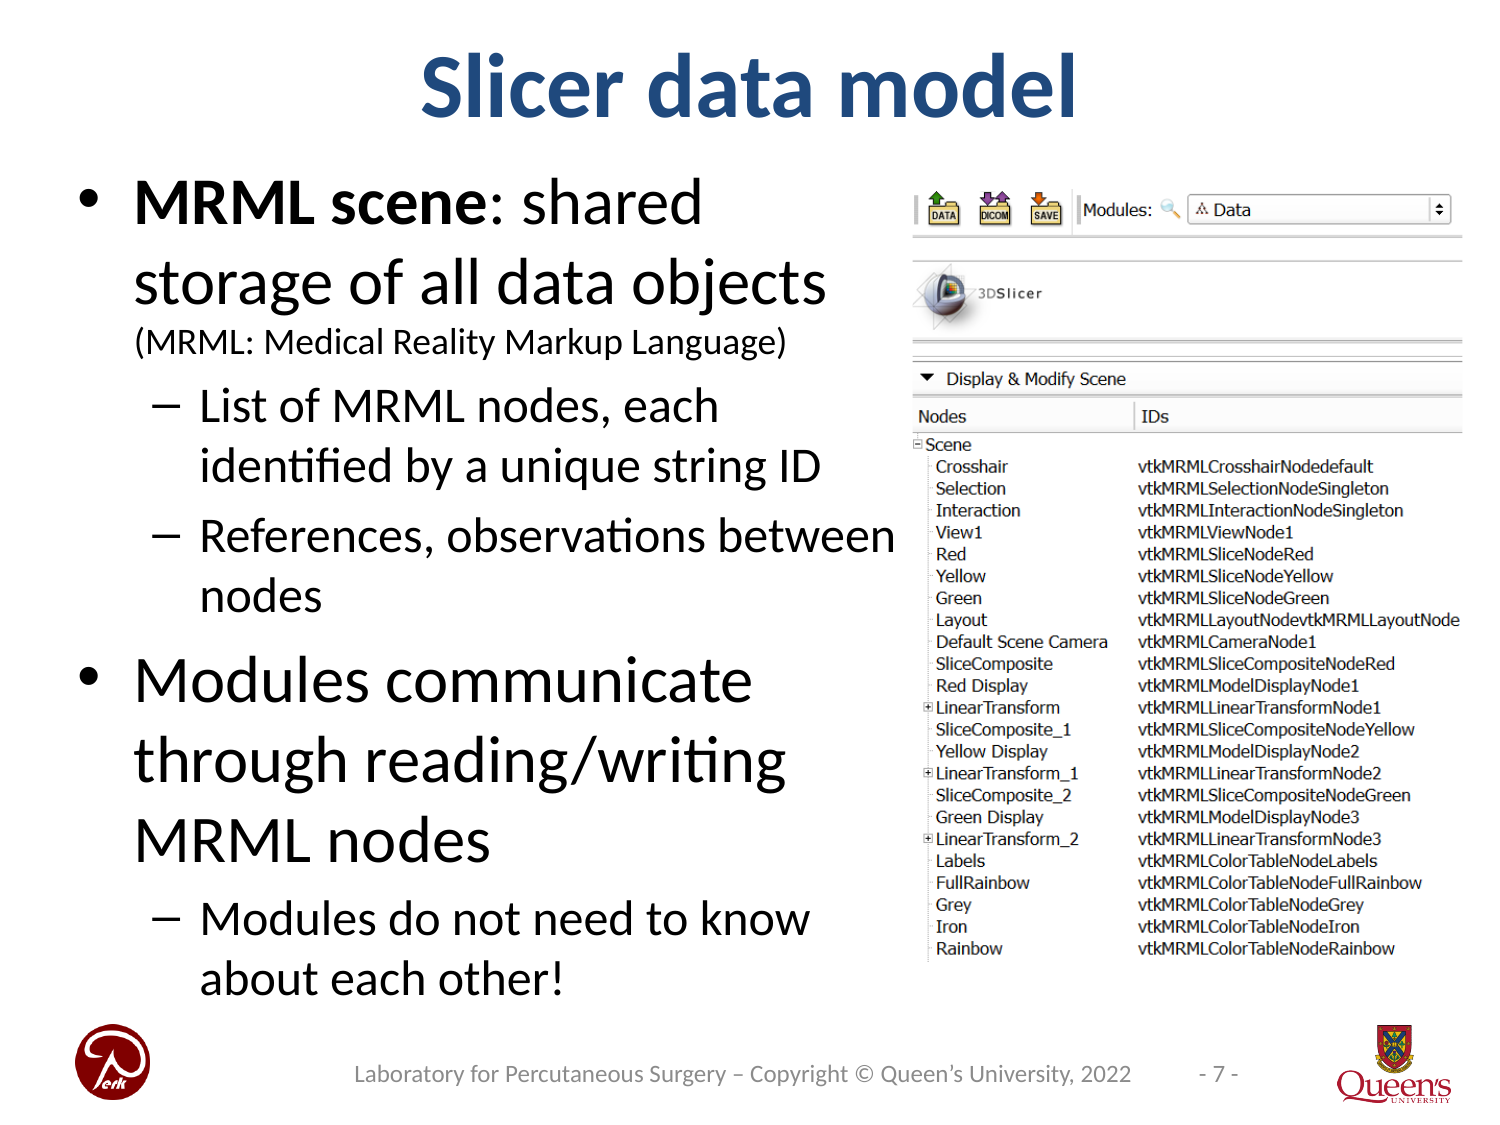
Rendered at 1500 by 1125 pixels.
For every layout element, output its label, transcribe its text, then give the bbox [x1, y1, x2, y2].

text_box MRML scene: shared storage of all data objects (MRML: Medical Reality Markup Language) List of MRML nodes, each identified by a unique string ID References, observations between nodes Modules communicate through reading/writing MRML nodes Modules do not need to know about each other! [62, 149, 913, 938]
picture [1337, 1025, 1451, 1103]
footer Laboratory for Percutaneous Surgery – Copyright © Queen’s University, 2022 [312, 1042, 1175, 1103]
picture [75, 1024, 150, 1100]
picture [912, 189, 1463, 963]
text_box Slicer data model [74, 0, 1425, 163]
slide_number - 7 - [1175, 1042, 1263, 1103]
